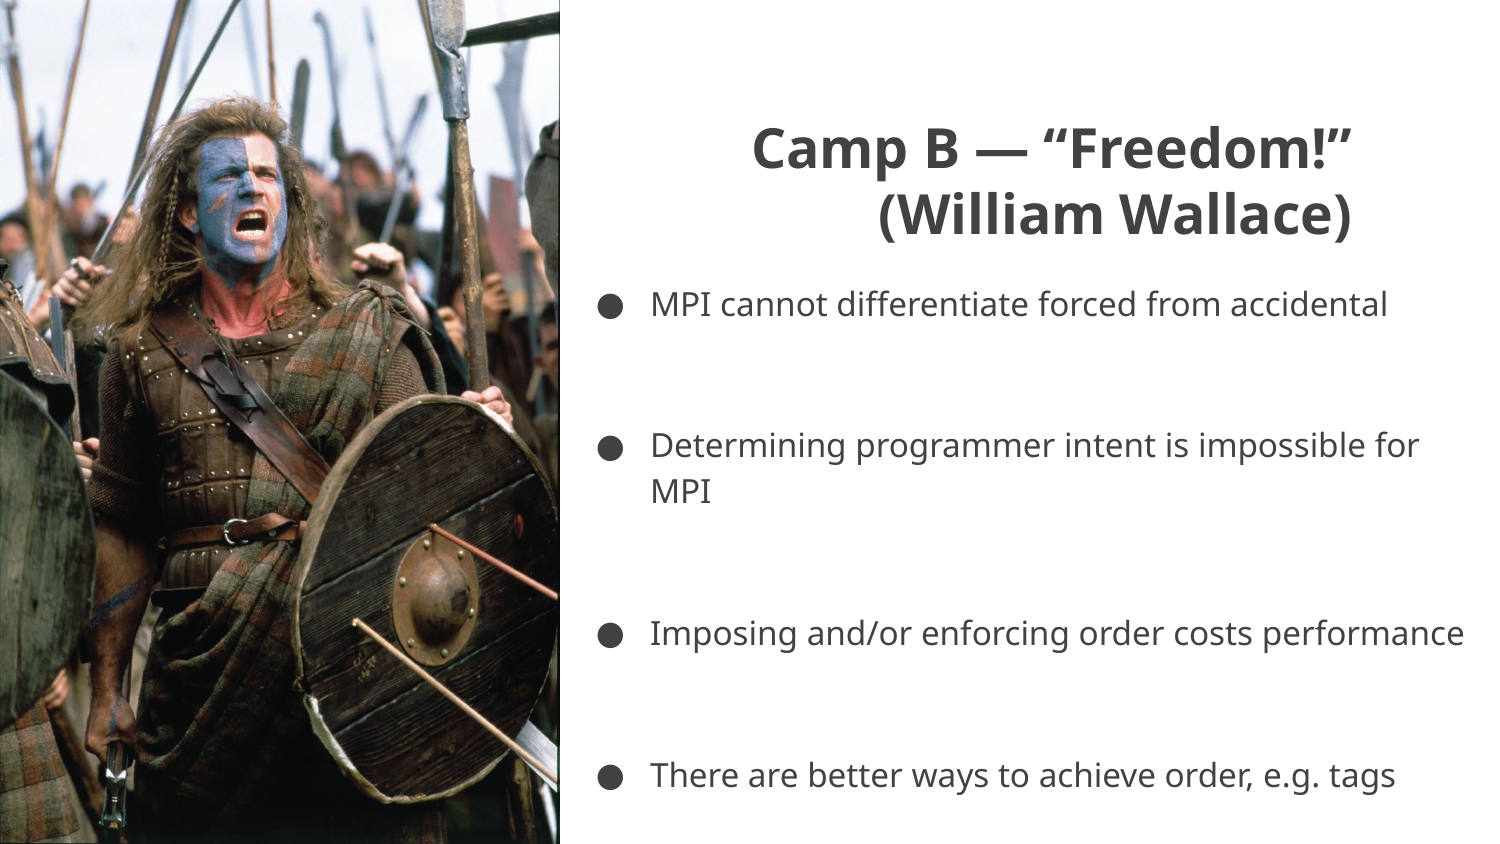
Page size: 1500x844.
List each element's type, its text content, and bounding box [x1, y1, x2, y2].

title Camp B — “Freedom!” (William Wallace) [565, 98, 1368, 262]
picture [0, 0, 561, 844]
list MPI cannot differentiate forced from accidental Determining programmer intent is impossible for MPI Imposing and/or enforcing order costs performance There are better ways to achieve order, e.g. tags [565, 262, 1500, 844]
